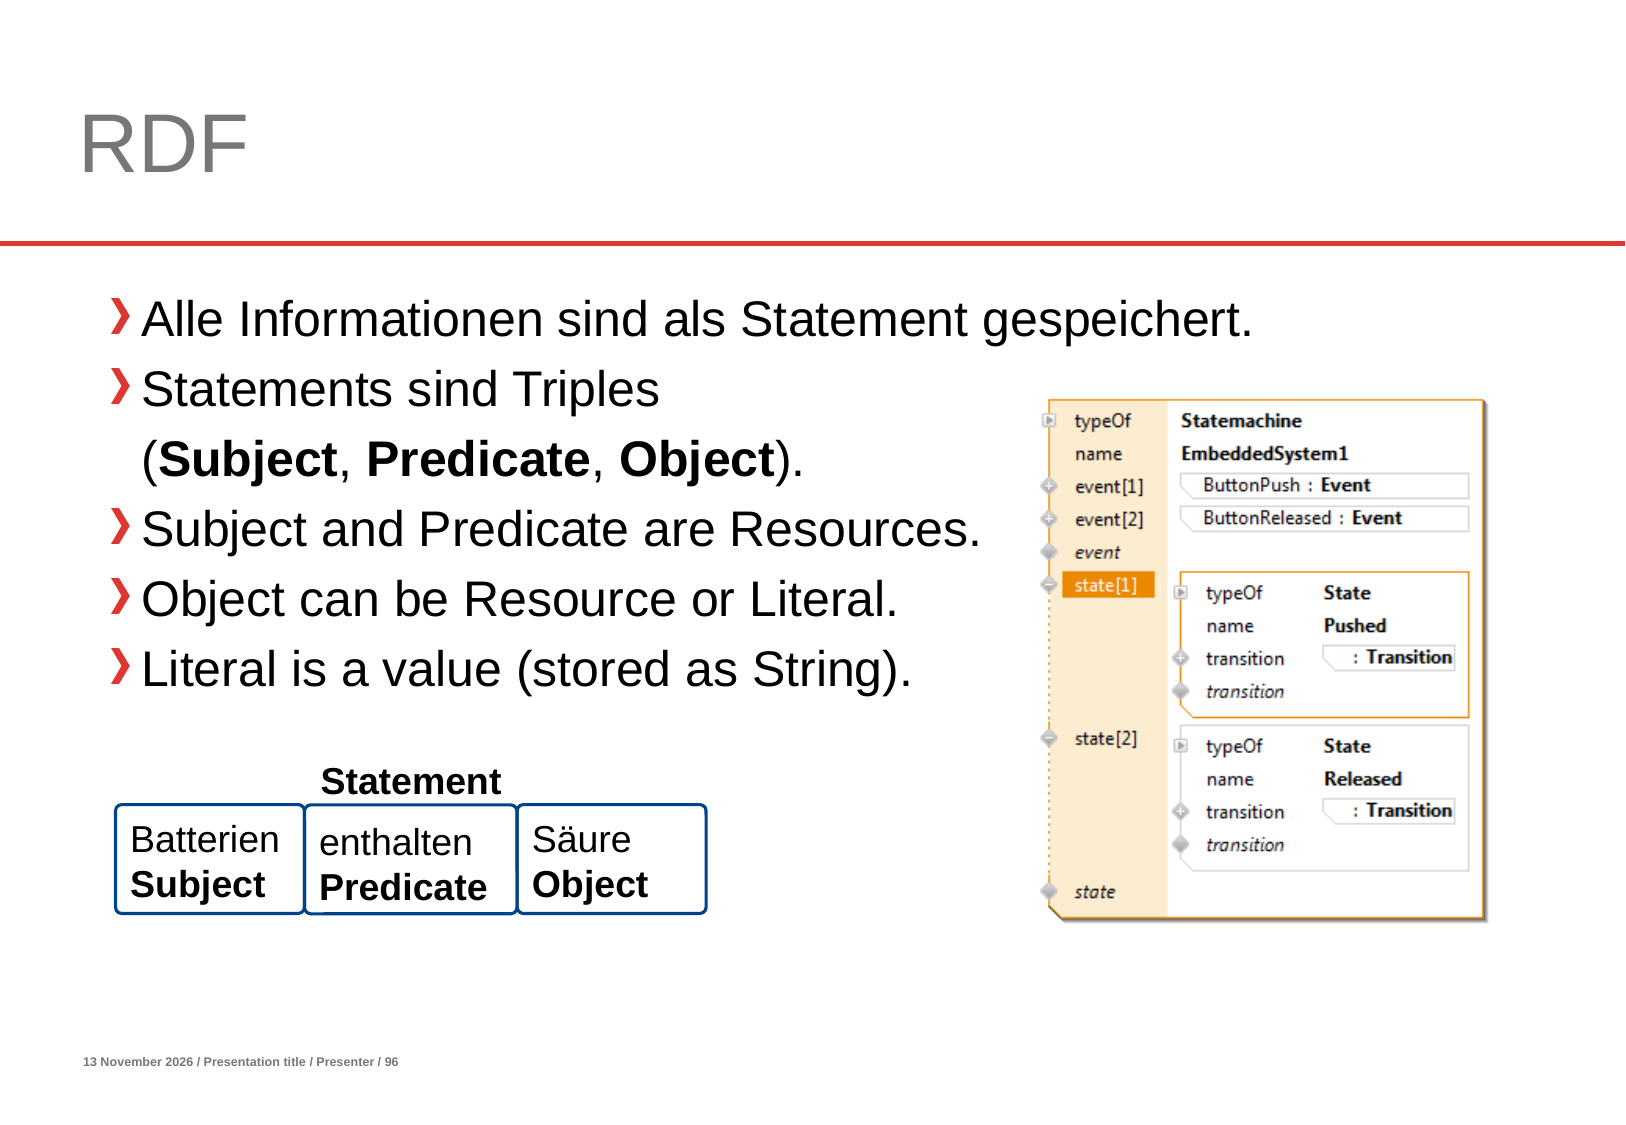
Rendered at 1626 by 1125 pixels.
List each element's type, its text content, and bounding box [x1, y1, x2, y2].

text_box Säure Object [517, 807, 707, 913]
text_box Batterien Subject [115, 807, 303, 913]
title RDF [63, 45, 1269, 197]
picture [111, 298, 130, 334]
text_box [515, 810, 706, 916]
text_box [517, 802, 709, 912]
picture [111, 368, 130, 404]
text_box enthalten Predicate [304, 810, 520, 916]
picture [111, 578, 130, 614]
picture [1036, 390, 1498, 937]
picture [111, 648, 130, 684]
text_box Statement [305, 749, 517, 810]
picture [111, 508, 130, 544]
text_box [113, 802, 304, 916]
list Alle Informationen sind als Statement gespeichert. Statements sind Triples (Subject, Predicate, Object). Subject and Predicate are Resources. Object can be Resource or Literal. Literal is a value (stored as String). [66, 278, 1542, 988]
